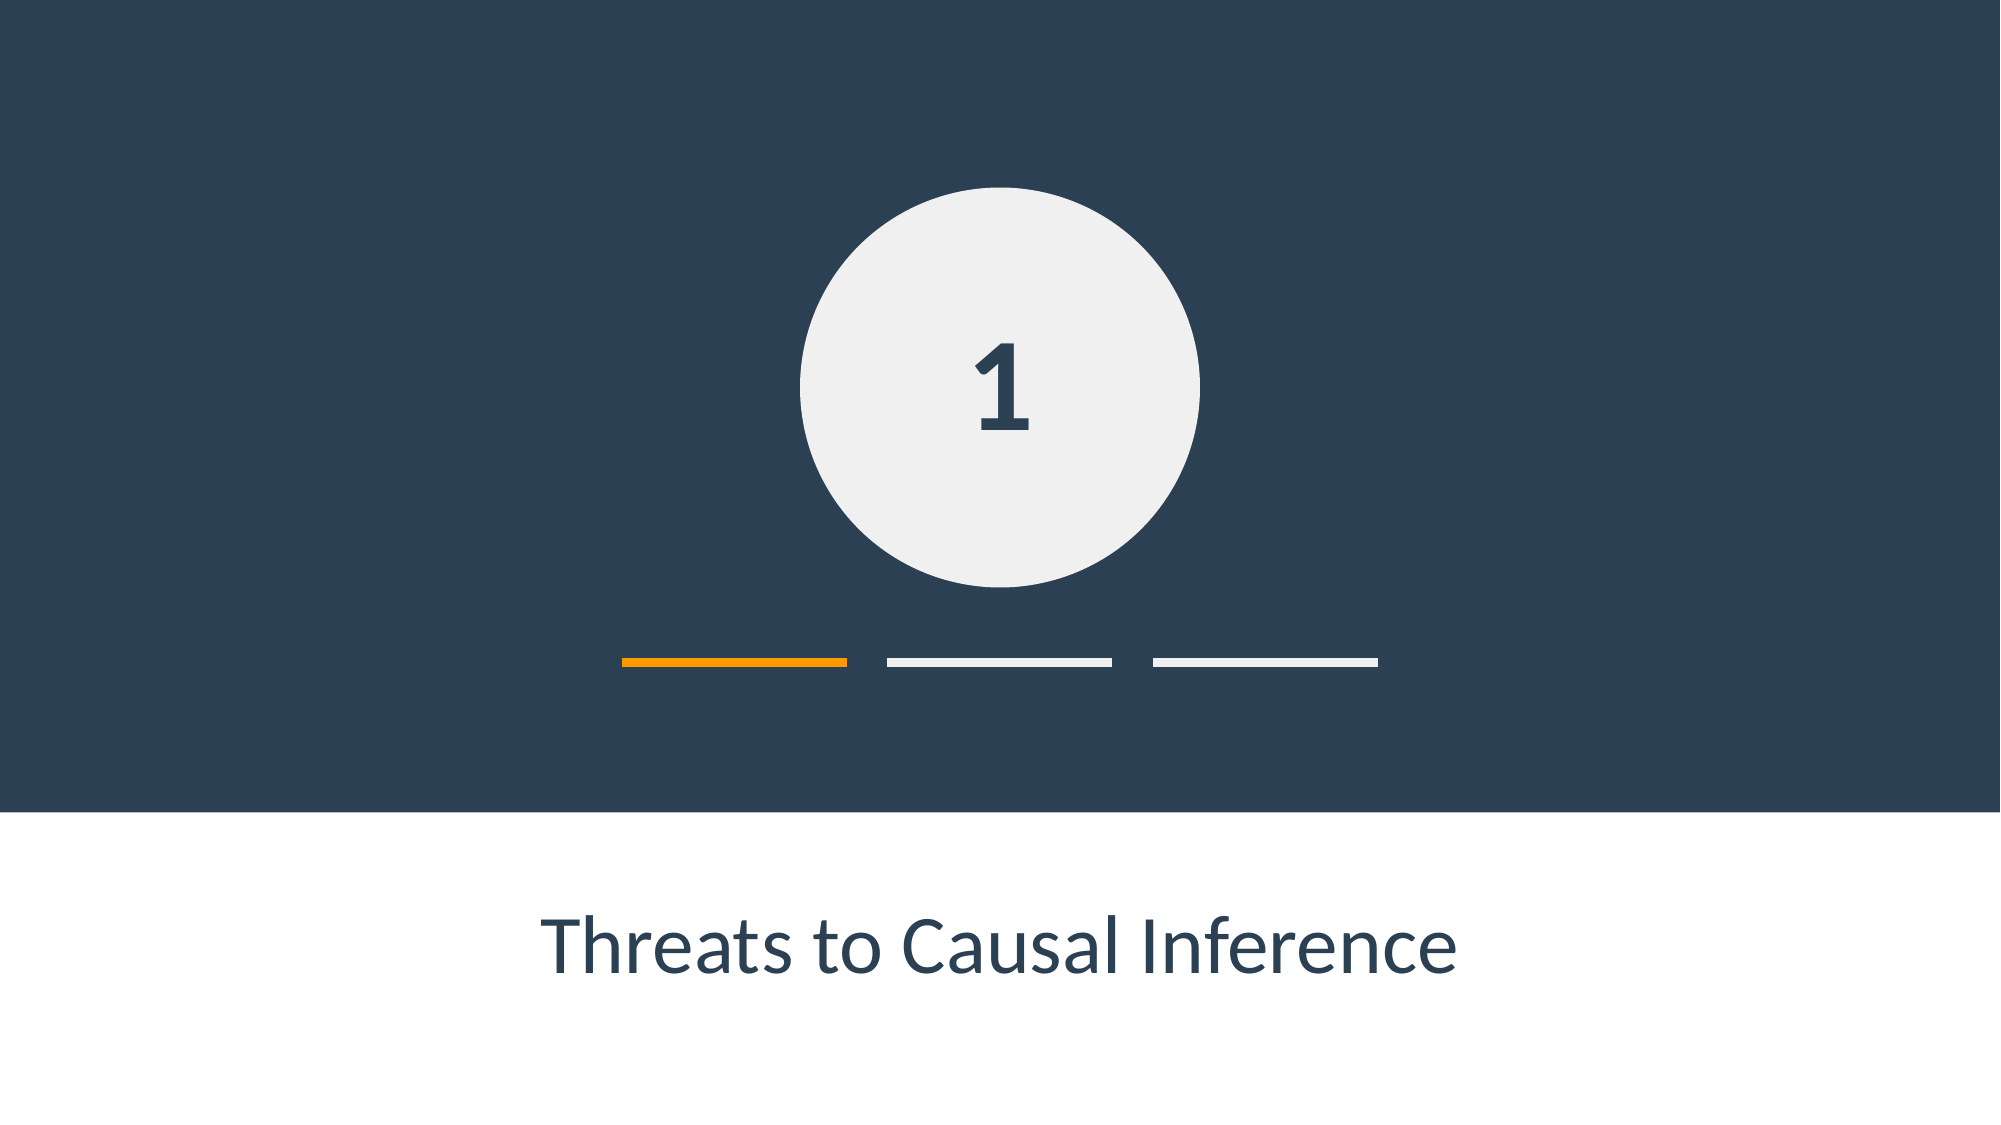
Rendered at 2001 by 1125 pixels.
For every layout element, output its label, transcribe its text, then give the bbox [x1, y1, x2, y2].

list Threats to Causal Inference [43, 849, 1957, 1045]
list 1 [800, 187, 1200, 588]
